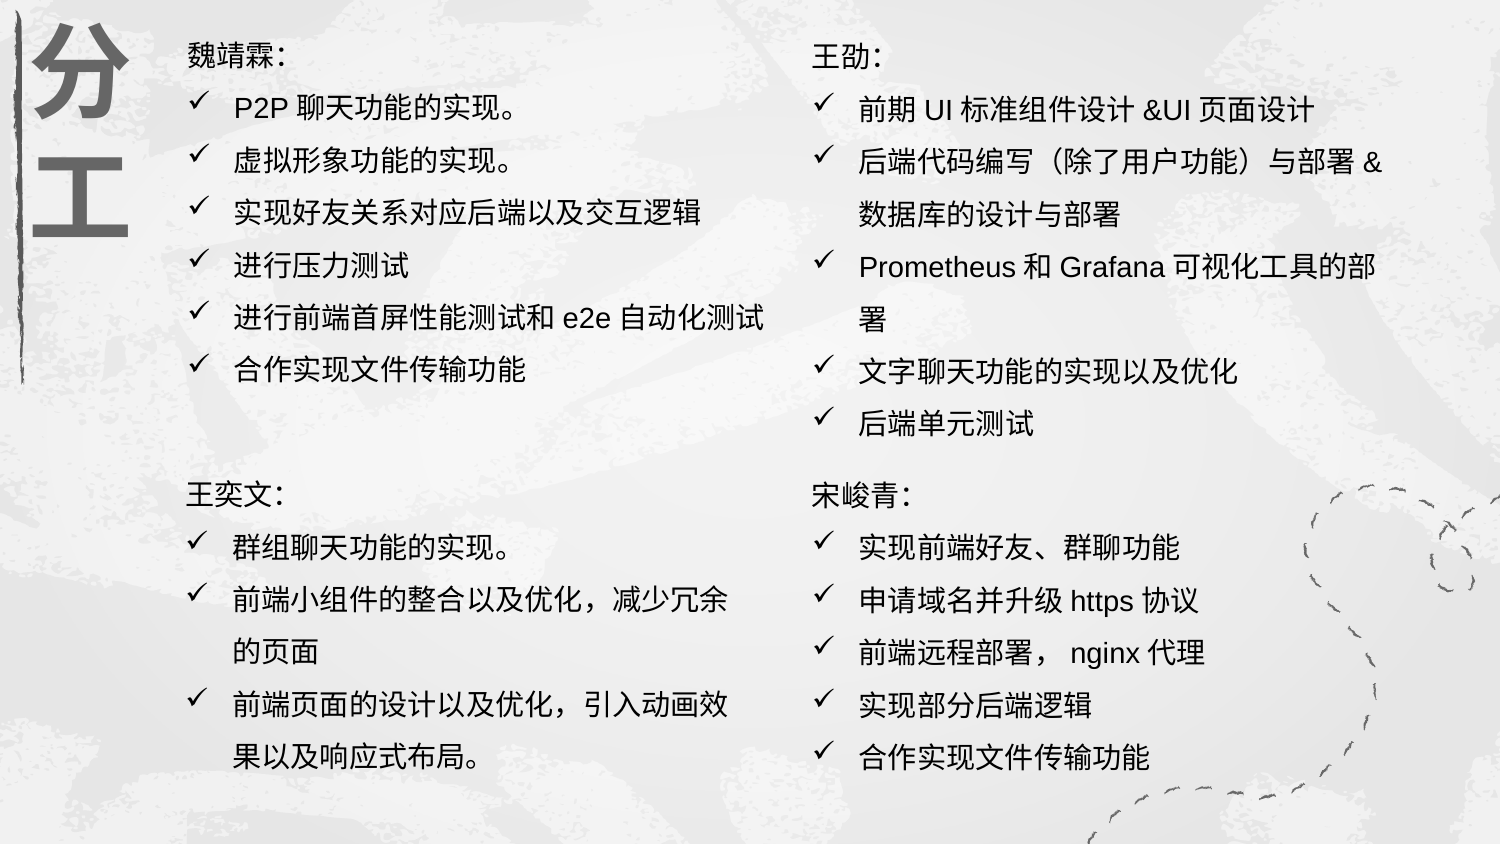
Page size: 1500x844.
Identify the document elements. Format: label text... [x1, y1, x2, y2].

text_box 魏靖霖： P2P聊天功能的实现。 虚拟形象功能的实现。 实现好友关系对应后端以及交互逻辑 进行压力测试 进行前端首屏性能测试和e2e自动化测试 合作实现文件传输功能 [172, 12, 780, 429]
text_box 宋峻青： 实现前端好友、群聊功能 申请域名并升级https协议 前端远程部署，nginx代理 实现部分后端逻辑 合作实现文件传输功能 [797, 452, 1325, 782]
text_box 王劭： 前期UI标准组件设计&UI页面设计 后端代码编写（除了用户功能）与部署&数据库的设计与部署 Prometheus和Grafana可视化工具的部署 文字聊天功能的实现以及优化 后端单元测试 [797, 31, 1420, 448]
text_box 分工 [22, 66, 172, 189]
text_box 分工 [13, 130, 17, 189]
picture [0, 0, 1500, 844]
text_box 王奕文： 群组聊天功能的实现。 前端小组件的整合以及优化，减少冗余的页面 前端页面的设计以及优化，引入动画效果以及响应式布局。 [170, 451, 750, 844]
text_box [0, 190, 208, 202]
